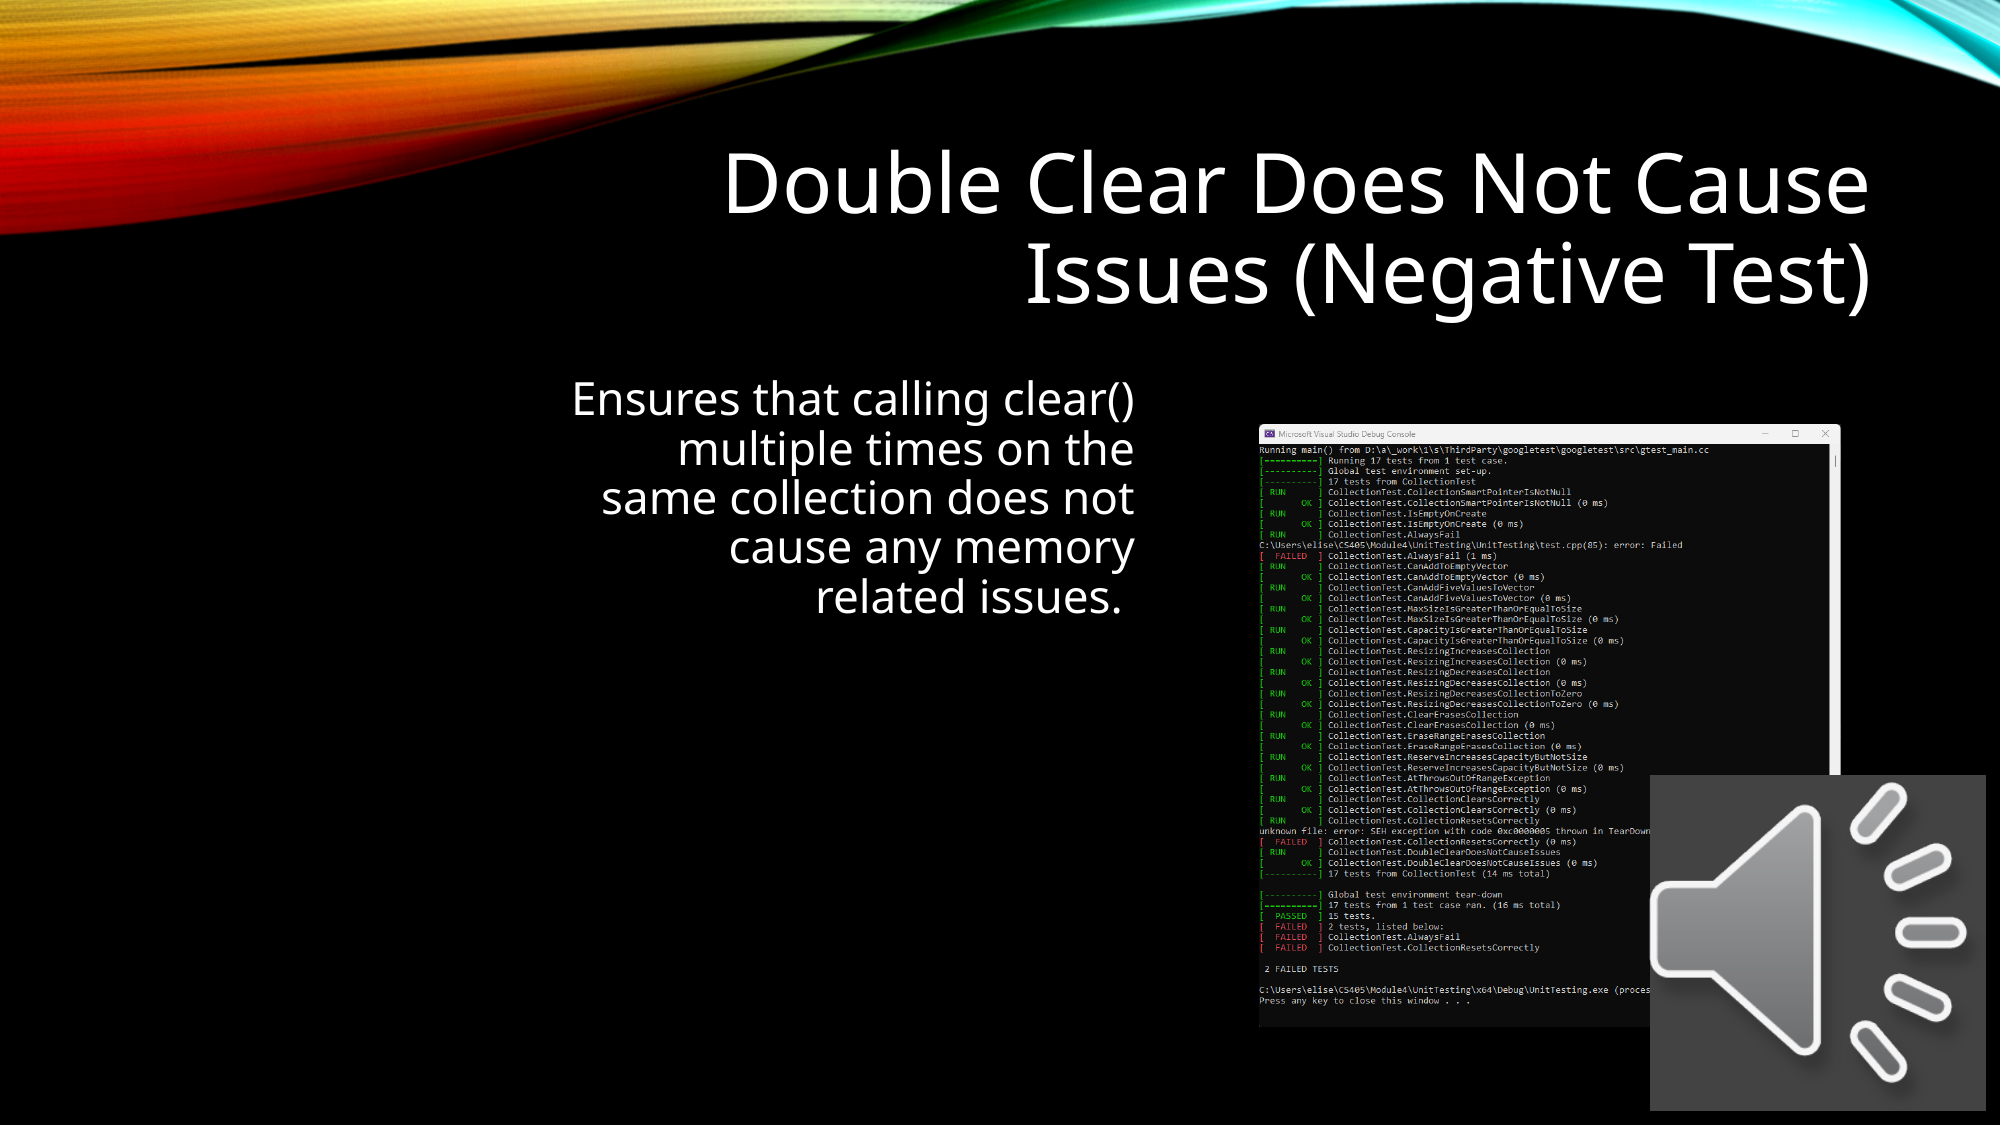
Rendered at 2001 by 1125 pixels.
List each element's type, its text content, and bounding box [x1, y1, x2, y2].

picture [1258, 424, 1987, 1112]
picture [0, 0, 2000, 237]
list Ensures that calling clear() multiple times on the same collection does not cause any memory related issues. [474, 368, 1150, 1083]
title Double Clear Does Not Cause Issues (Negative Test) [474, 125, 1888, 338]
